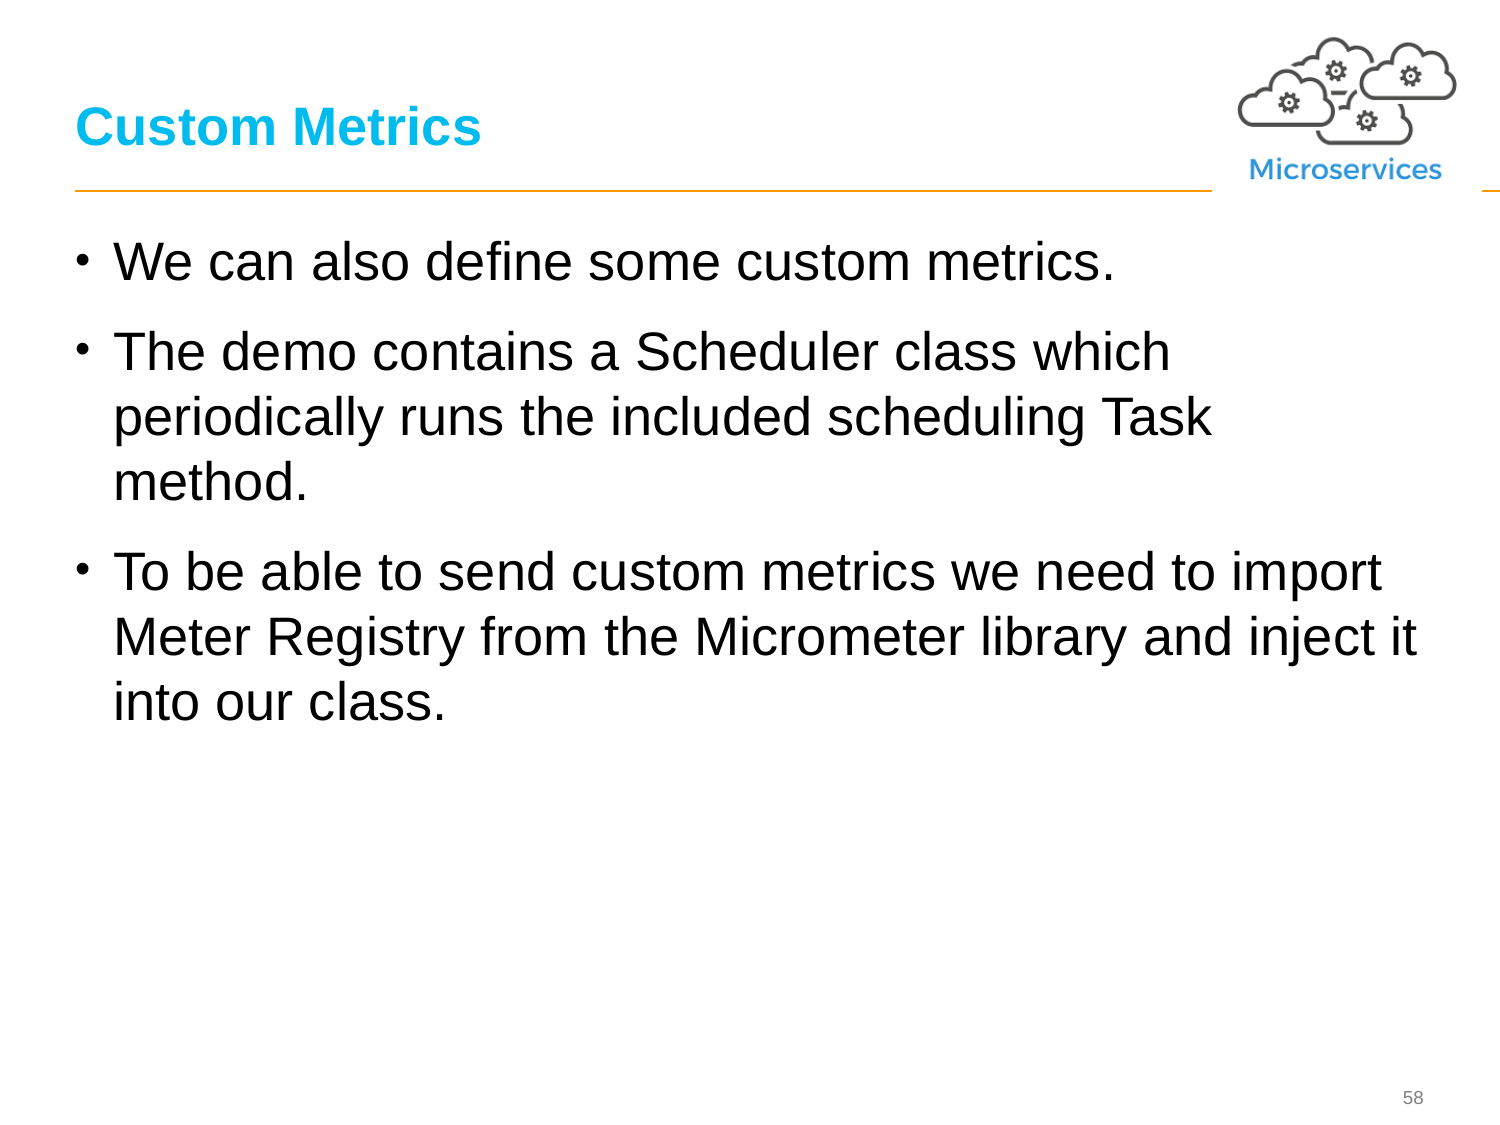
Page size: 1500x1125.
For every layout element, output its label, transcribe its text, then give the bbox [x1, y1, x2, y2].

picture [1212, 1, 1482, 203]
list We can also define some custom metrics. The demo contains a Scheduler class which periodically runs the included scheduling Task method. To be able to send custom metrics we need to import Meter Registry from the Micrometer library and inject it into our class. [75, 226, 1425, 1018]
title Custom Metrics [75, 27, 1422, 157]
